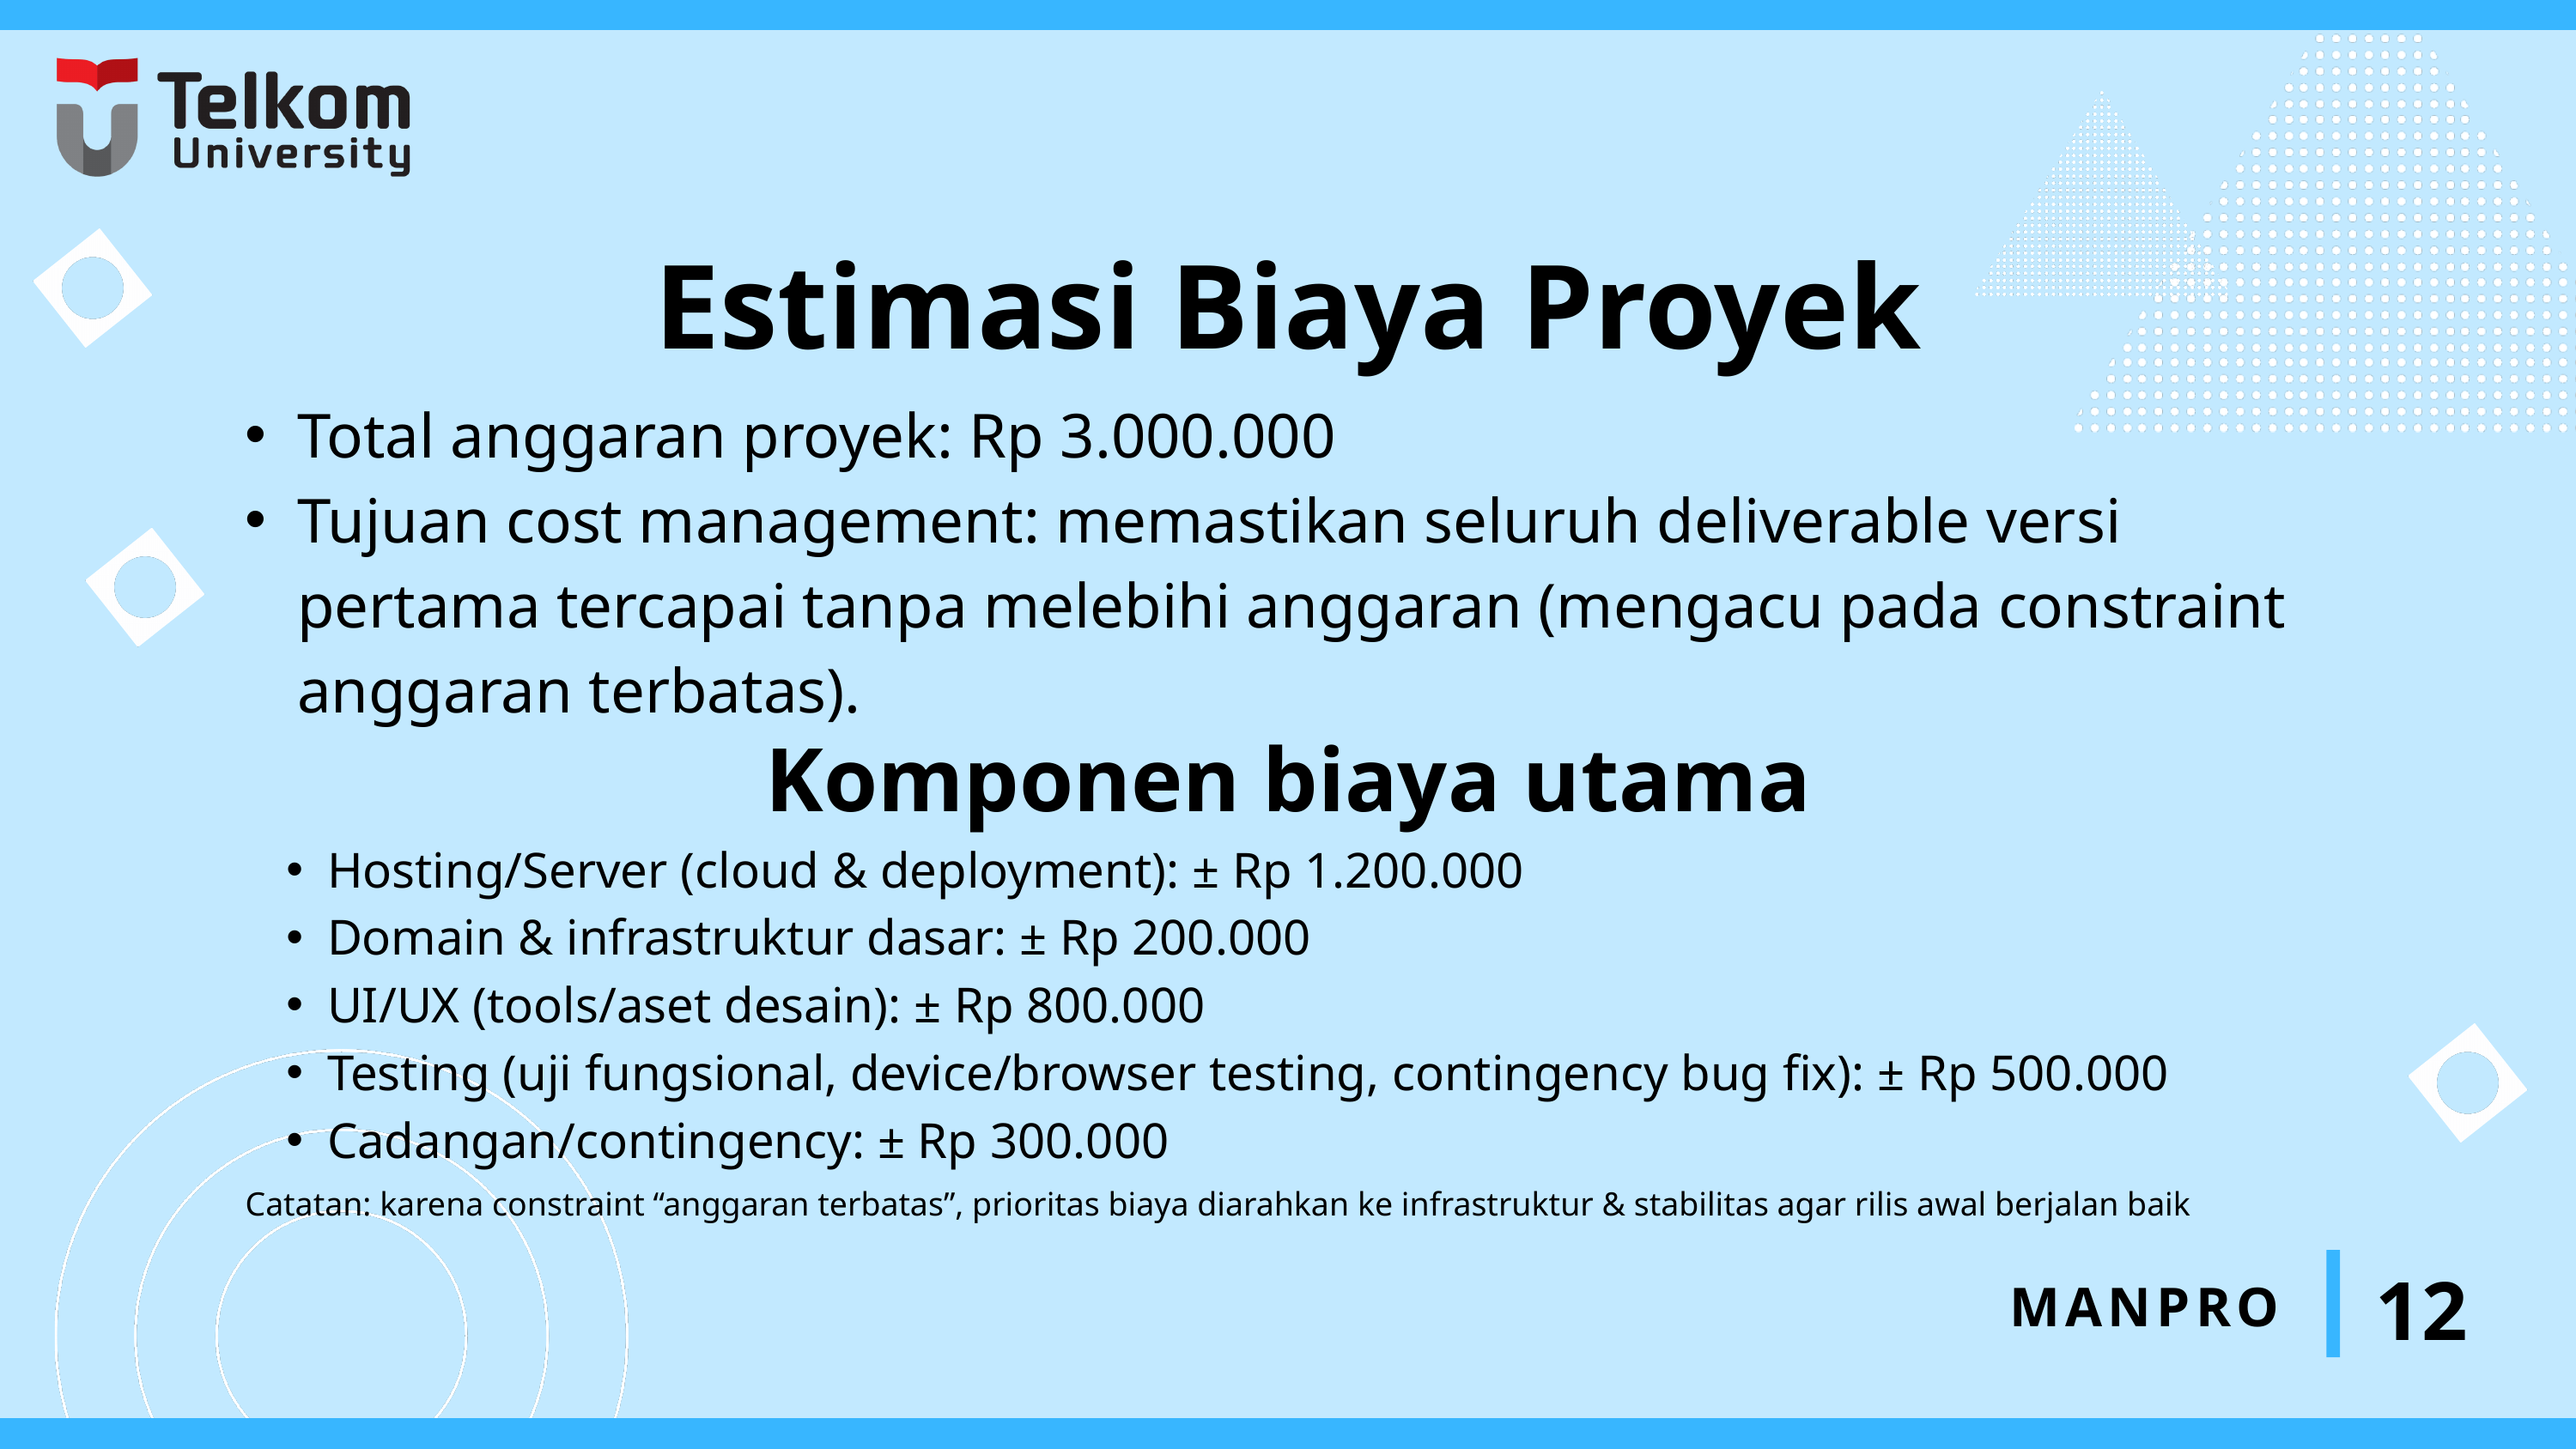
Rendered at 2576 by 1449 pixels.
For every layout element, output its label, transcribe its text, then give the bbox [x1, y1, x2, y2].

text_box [0, 1418, 2576, 1449]
text_box Komponen biaya utama [614, 706, 1962, 829]
text_box [54, 1049, 629, 1417]
text_box MANPRO [1609, 1262, 2280, 1337]
text_box Estimasi Biaya Proyek [618, 209, 1958, 373]
text_box [84, 527, 193, 647]
text_box Catatan: karena constraint “anggaran terbatas”, prioritas biaya diarahkan ke infrastruktur & stabilitas agar rilis awal berjalan baik [245, 1177, 2212, 1222]
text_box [0, 0, 2576, 31]
text_box Total anggaran proyek: Rp 3.000.000 Tujuan cost management: memastikan seluruh deliverable versi pertama tercapai tanpa melebihi anggaran (mengacu pada constraint anggaran terbatas). [193, 385, 2383, 725]
text_box [2075, 40, 2576, 433]
text_box [33, 227, 153, 349]
text_box 12 [2333, 1244, 2468, 1357]
text_box [1975, 91, 2228, 296]
text_box Hosting/Server (cloud & deployment): ± Rp 1.200.000 Domain & infrastruktur dasar: ± Rp 200.000 UI/UX (tools/aset desain): ± Rp 800.000 Testing (uji fungsional, device/browser testing, contingency bug fix): ± Rp 500.000 Cadangan/contingency: ± Rp 300.000 [245, 829, 2331, 1168]
text_box [53, 56, 415, 180]
text_box [2408, 1022, 2528, 1143]
